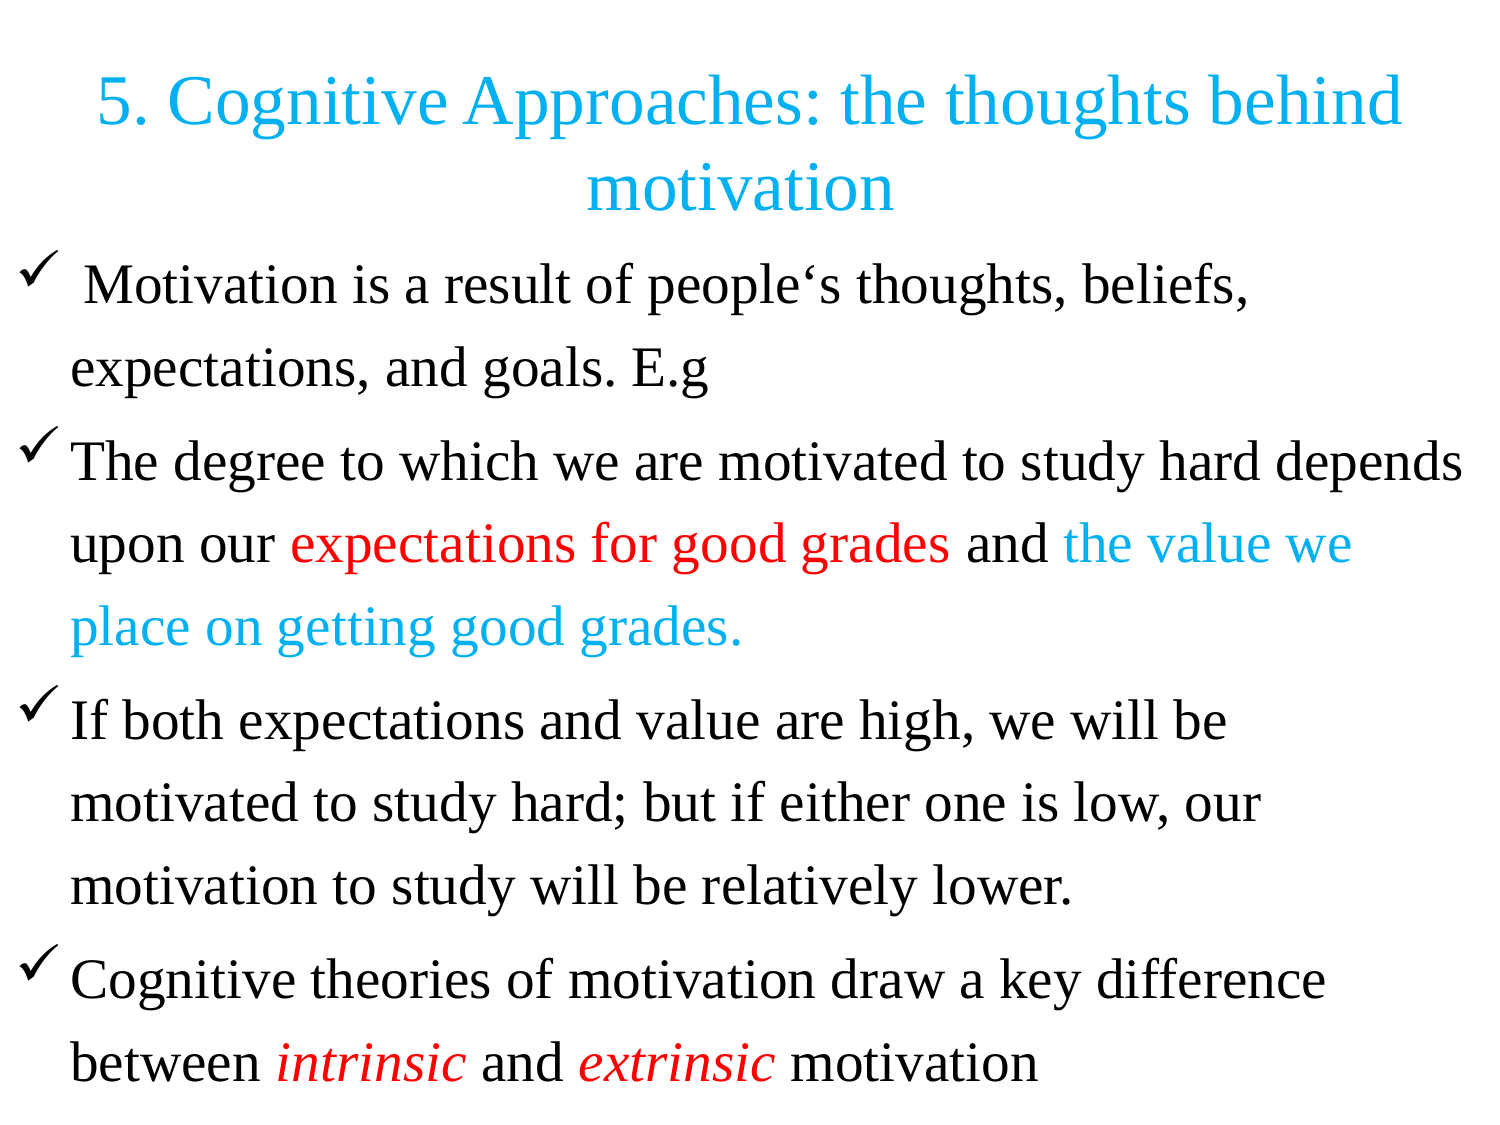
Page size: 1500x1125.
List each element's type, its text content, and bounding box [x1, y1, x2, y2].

title 5. Cognitive Approaches: the thoughts behind motivation [75, 45, 1425, 224]
list Motivation is a result of people‘s thoughts, beliefs, expectations, and goals. E.g The degree to which we are motivated to study hard depends upon our expectations for good grades and the value we place on getting good grades. If both expectations and value are high, we will be motivated to study hard; but if either one is low, our motivation to study will be relatively lower. Cognitive theories of motivation draw a key difference between intrinsic and extrinsic motivation [0, 224, 1488, 1113]
